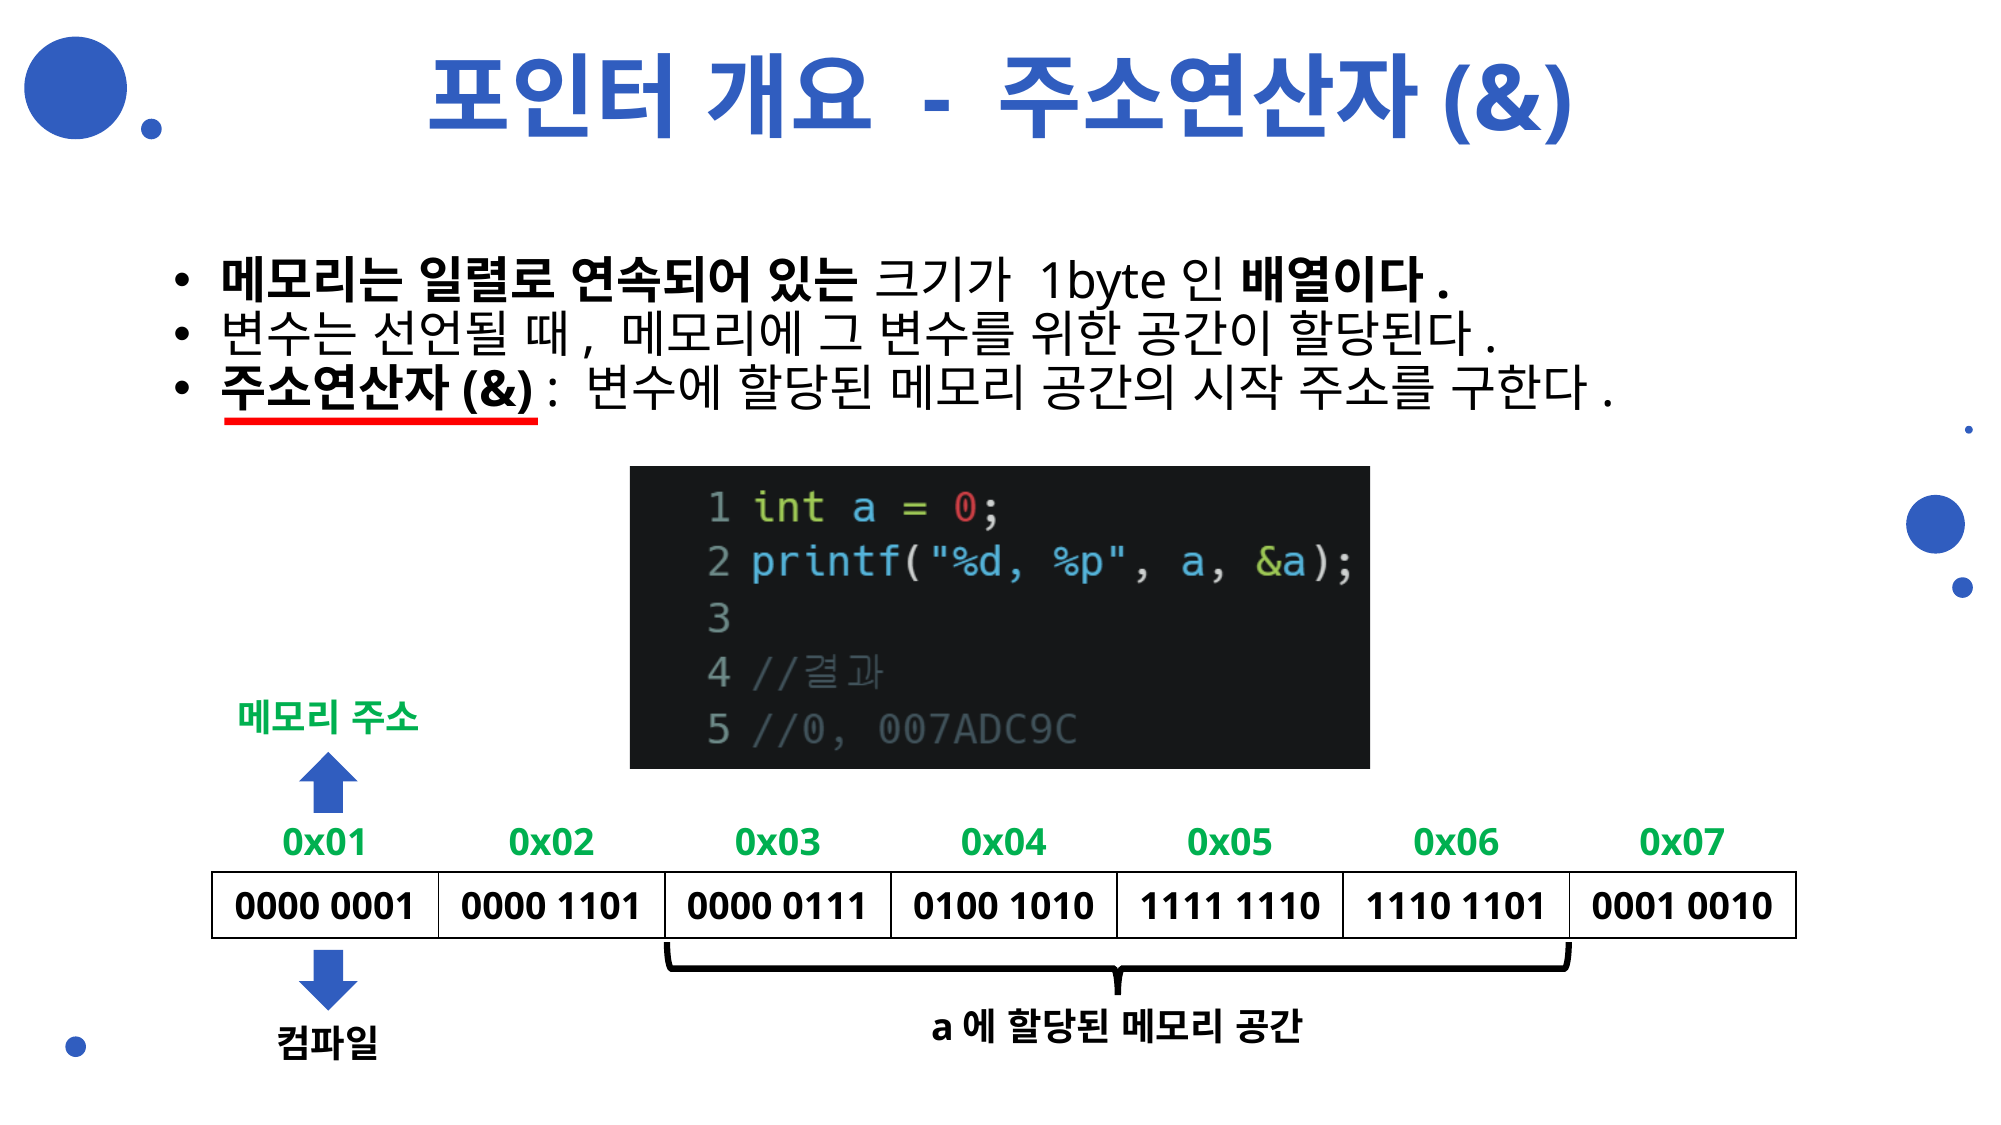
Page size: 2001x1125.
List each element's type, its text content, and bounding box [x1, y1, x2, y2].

picture [629, 466, 1371, 769]
text_box [296, 750, 361, 814]
text_box 컴파일 [261, 1012, 395, 1072]
text_box [296, 948, 361, 1012]
table_header 0000 0001 [213, 874, 438, 937]
table_header 0x01 [212, 808, 439, 874]
table_header 0x04 [891, 808, 1117, 874]
table_header 0x03 [665, 808, 891, 874]
table_header 1111 1110 [1118, 874, 1342, 937]
table_header 0000 0111 [666, 874, 890, 937]
table_header 0100 1010 [892, 874, 1116, 937]
table_header 0x02 [439, 808, 665, 874]
text_box 메모리 주소 [222, 686, 436, 746]
text_box [666, 942, 1570, 995]
table_header 0x05 [1117, 808, 1343, 874]
text_box a에 할당된 메모리 공간 [880, 995, 1355, 1055]
table_header 1110 1101 [1344, 874, 1569, 937]
table_header 0001 0010 [1570, 874, 1795, 937]
title 포인터 개요 - 주소연산자(&) [0, 36, 2000, 140]
table_header 0000 1101 [439, 874, 664, 937]
table_header 0x07 [1569, 808, 1796, 874]
text_box [223, 417, 539, 426]
table_header 0x06 [1343, 808, 1569, 874]
subtitle 메모리는 일렬로 연속되어 있는 크기가 1byte인 배열이다. 변수는 선언될 때, 메모리에 그 변수를 위한 공간이 할당된다. 주소연산자(&) : 변수에 할당된 메모리 공간의 시작 주소를 구한다. [158, 240, 1850, 1008]
